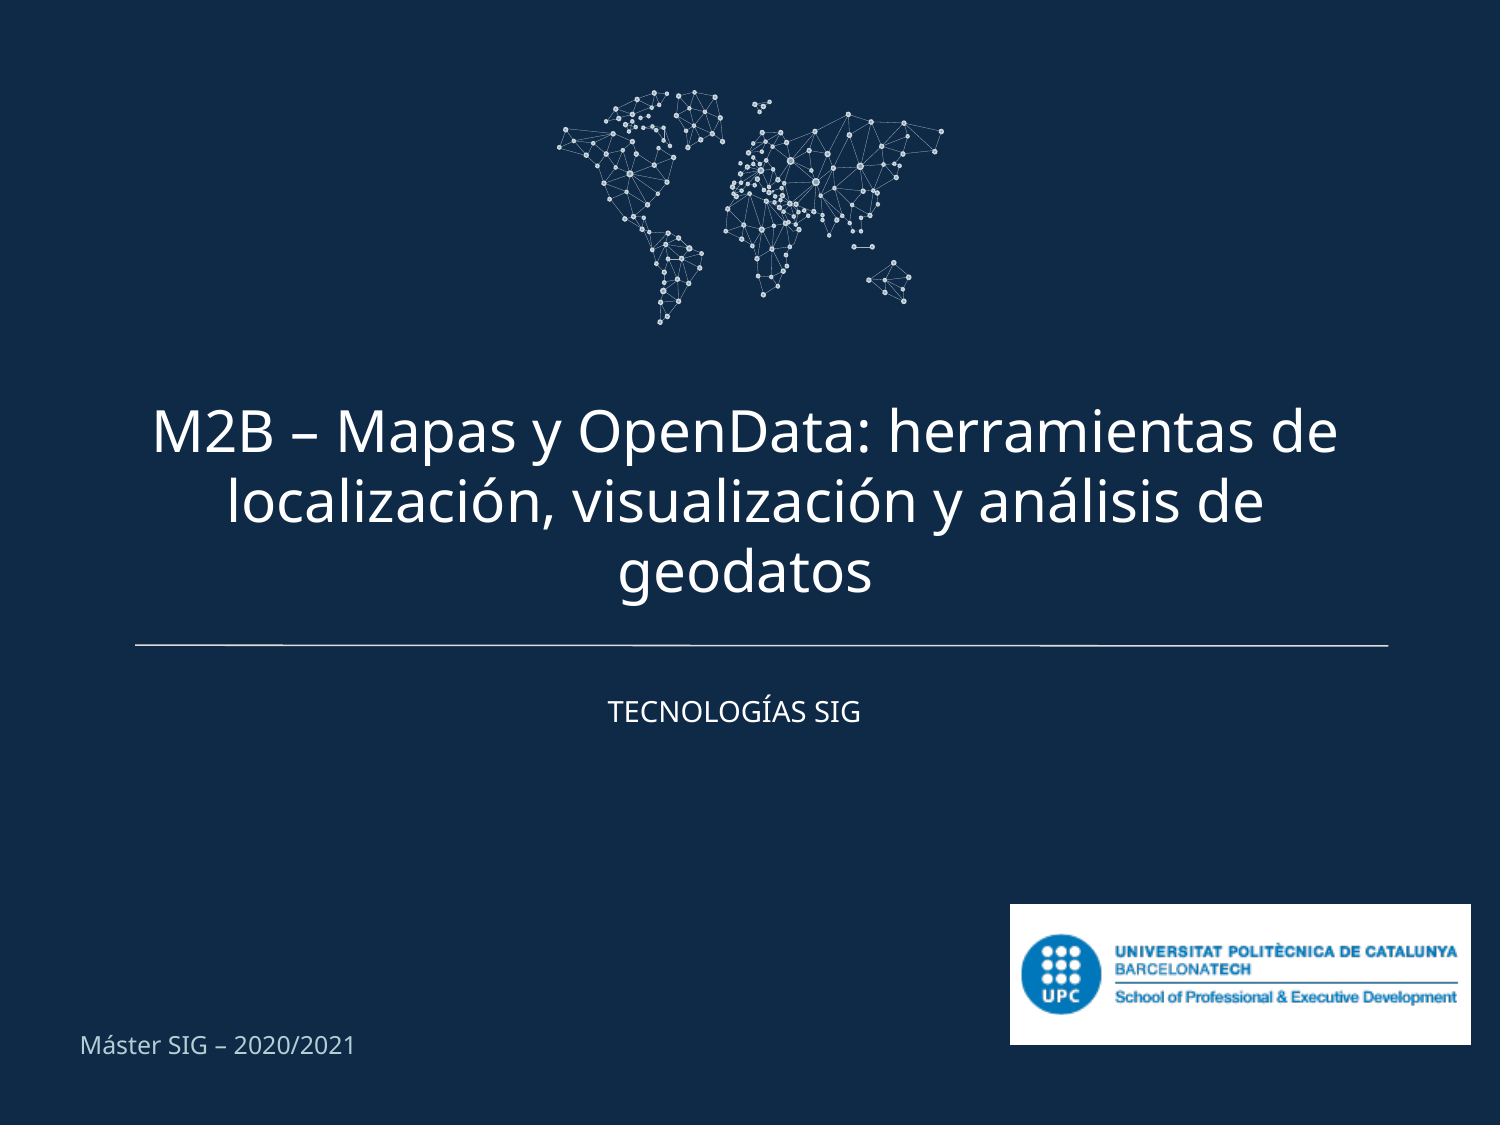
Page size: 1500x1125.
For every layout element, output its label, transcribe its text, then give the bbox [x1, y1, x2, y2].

text_box TECNOLOGÍAS SIG [592, 685, 877, 736]
text_box Máster SIG – 2020/2021 [64, 1022, 378, 1067]
text_box M2B – Mapas y OpenData: herramientas de localización, visualización y análisis de geodatos [84, 387, 1408, 686]
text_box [555, 89, 945, 326]
picture [1009, 904, 1471, 1045]
